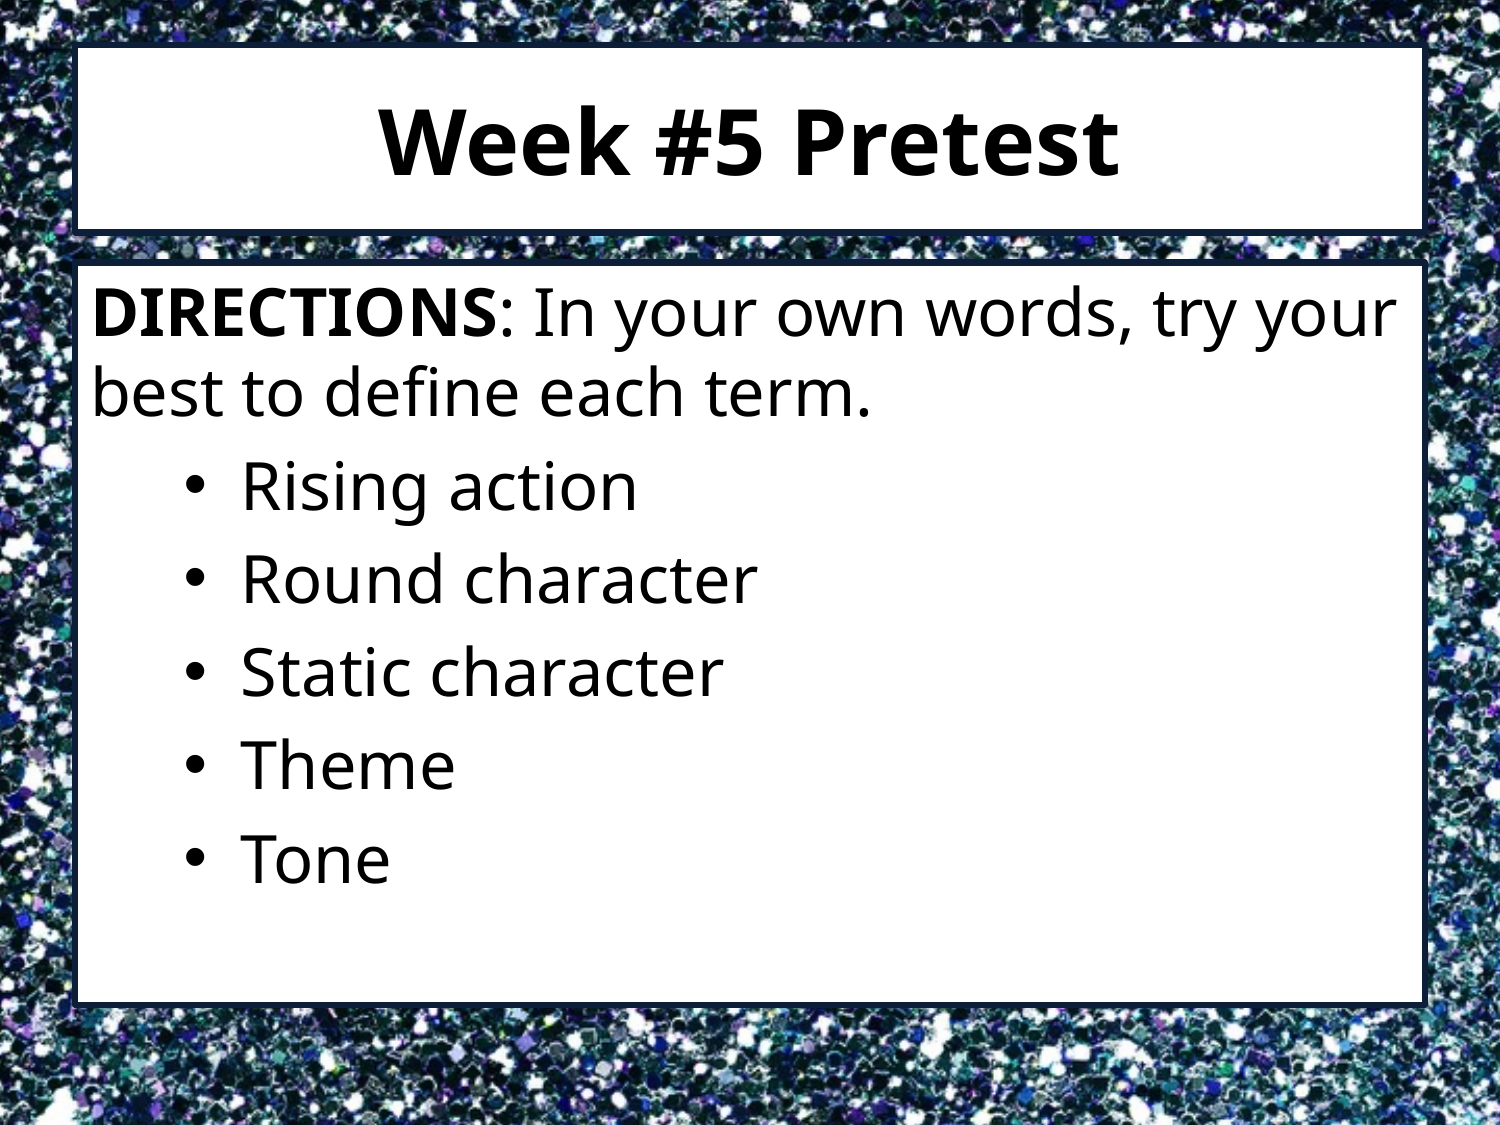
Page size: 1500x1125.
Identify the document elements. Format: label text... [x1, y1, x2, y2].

picture [0, 0, 1500, 1125]
title Week #5 Pretest [72, 42, 1428, 236]
list DIRECTIONS: In your own words, try your best to define each term. Rising action Round character Static character Theme Tone [72, 259, 1428, 1008]
